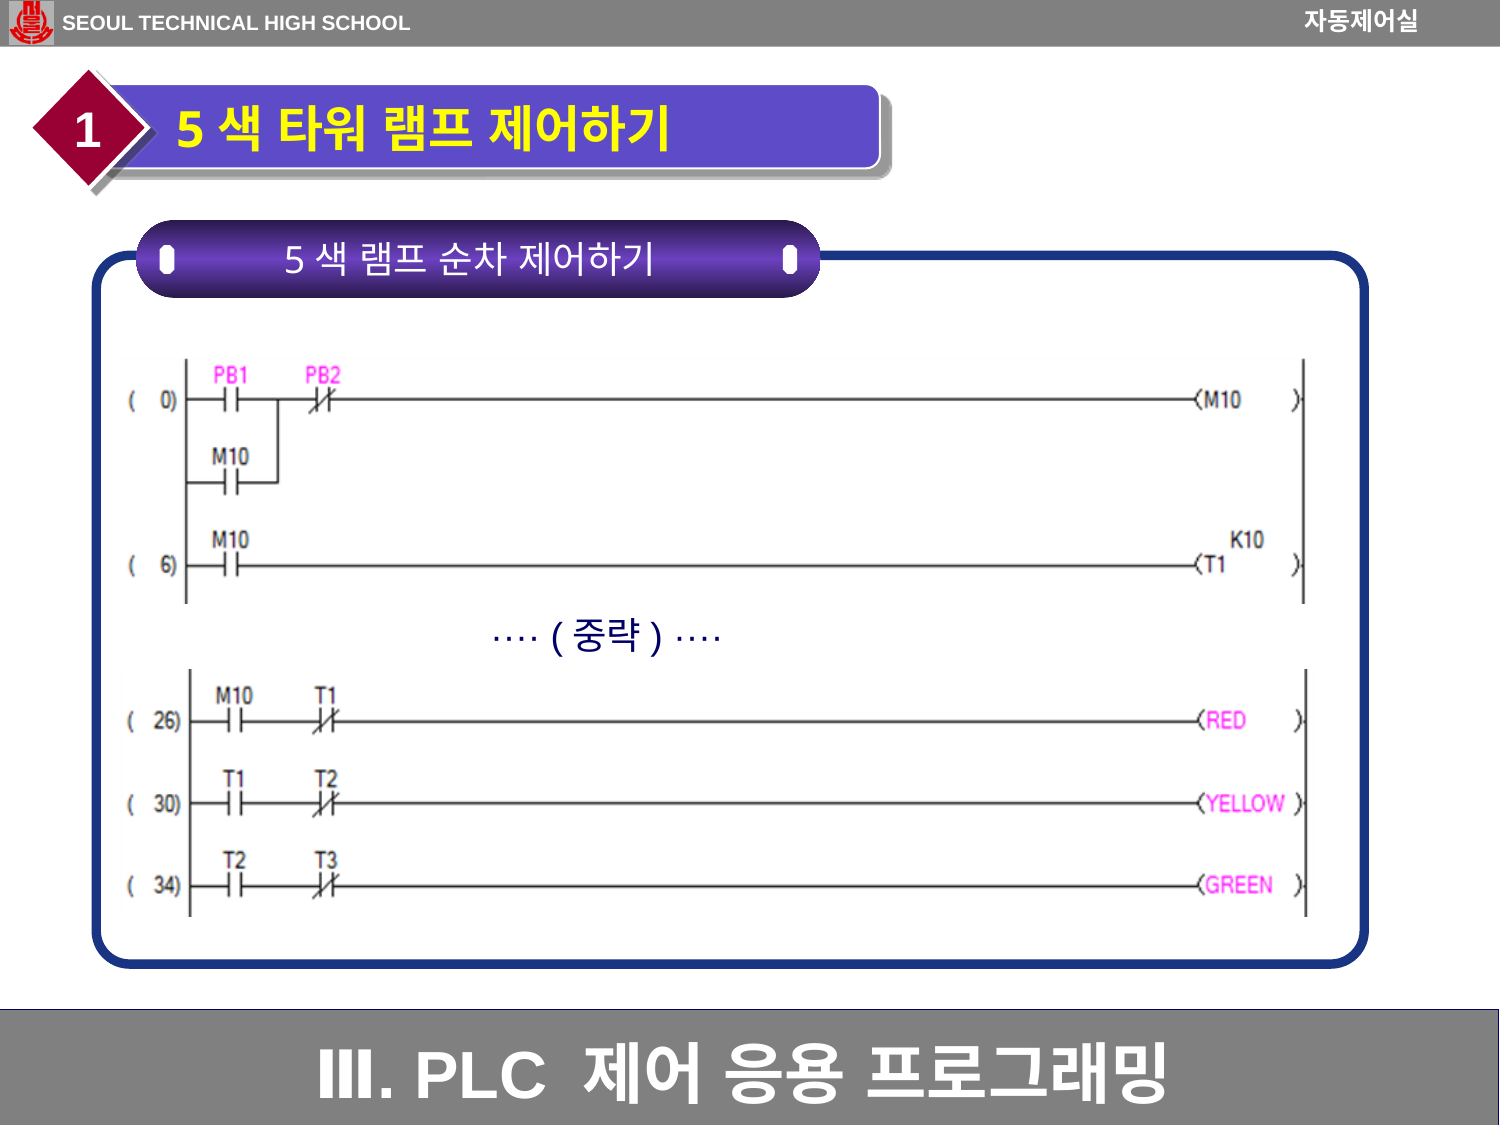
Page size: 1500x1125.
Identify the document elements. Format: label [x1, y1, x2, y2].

picture [9, 1, 54, 45]
text_box [135, 219, 822, 299]
text_box [110, 339, 1318, 918]
text_box [29, 66, 881, 190]
text_box [96, 255, 1365, 965]
